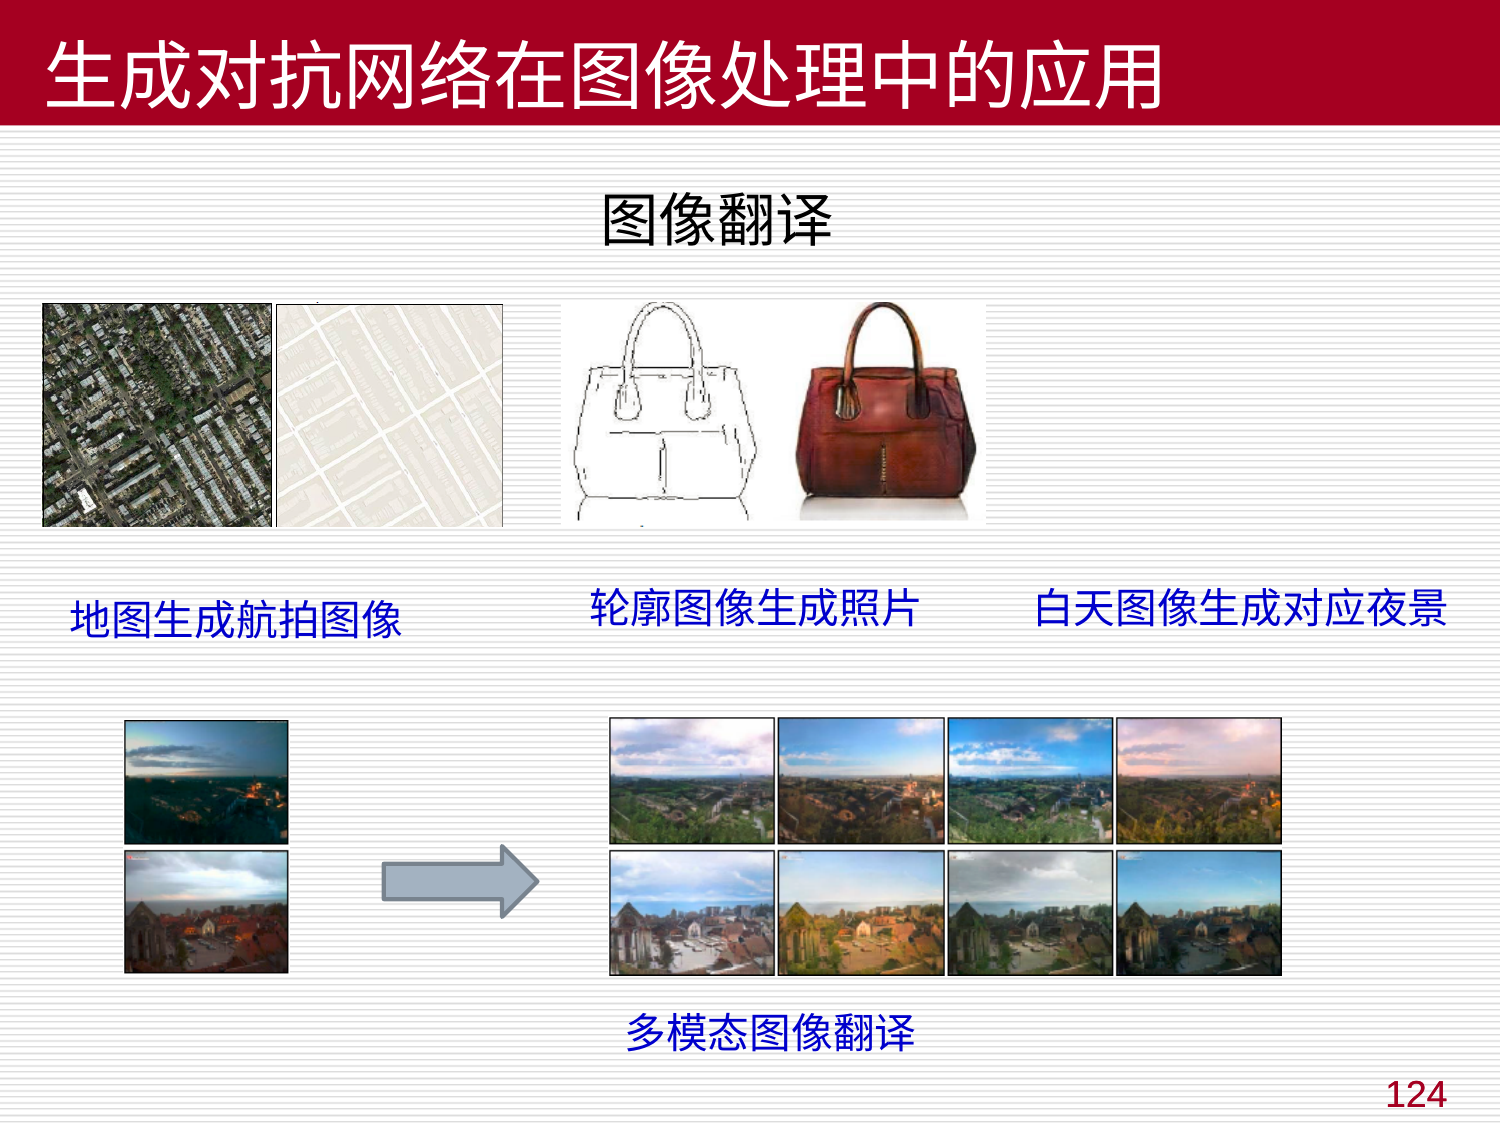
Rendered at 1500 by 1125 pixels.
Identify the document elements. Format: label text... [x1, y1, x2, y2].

picture [0, 126, 1500, 1125]
text_box 地图生成航拍图像 [54, 586, 419, 651]
text_box 生成对抗网络在图像处理中的应用 [0, 0, 1500, 126]
text_box 124 [1137, 1062, 1463, 1122]
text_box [1045, 302, 1478, 516]
text_box [381, 844, 540, 919]
text_box 多模态图像翻译 [609, 999, 932, 1065]
text_box 图像翻译 [585, 175, 1017, 261]
text_box 白天图像生成对应夜景 [1017, 574, 1465, 639]
text_box 轮廓图像生成照片 [574, 574, 939, 639]
